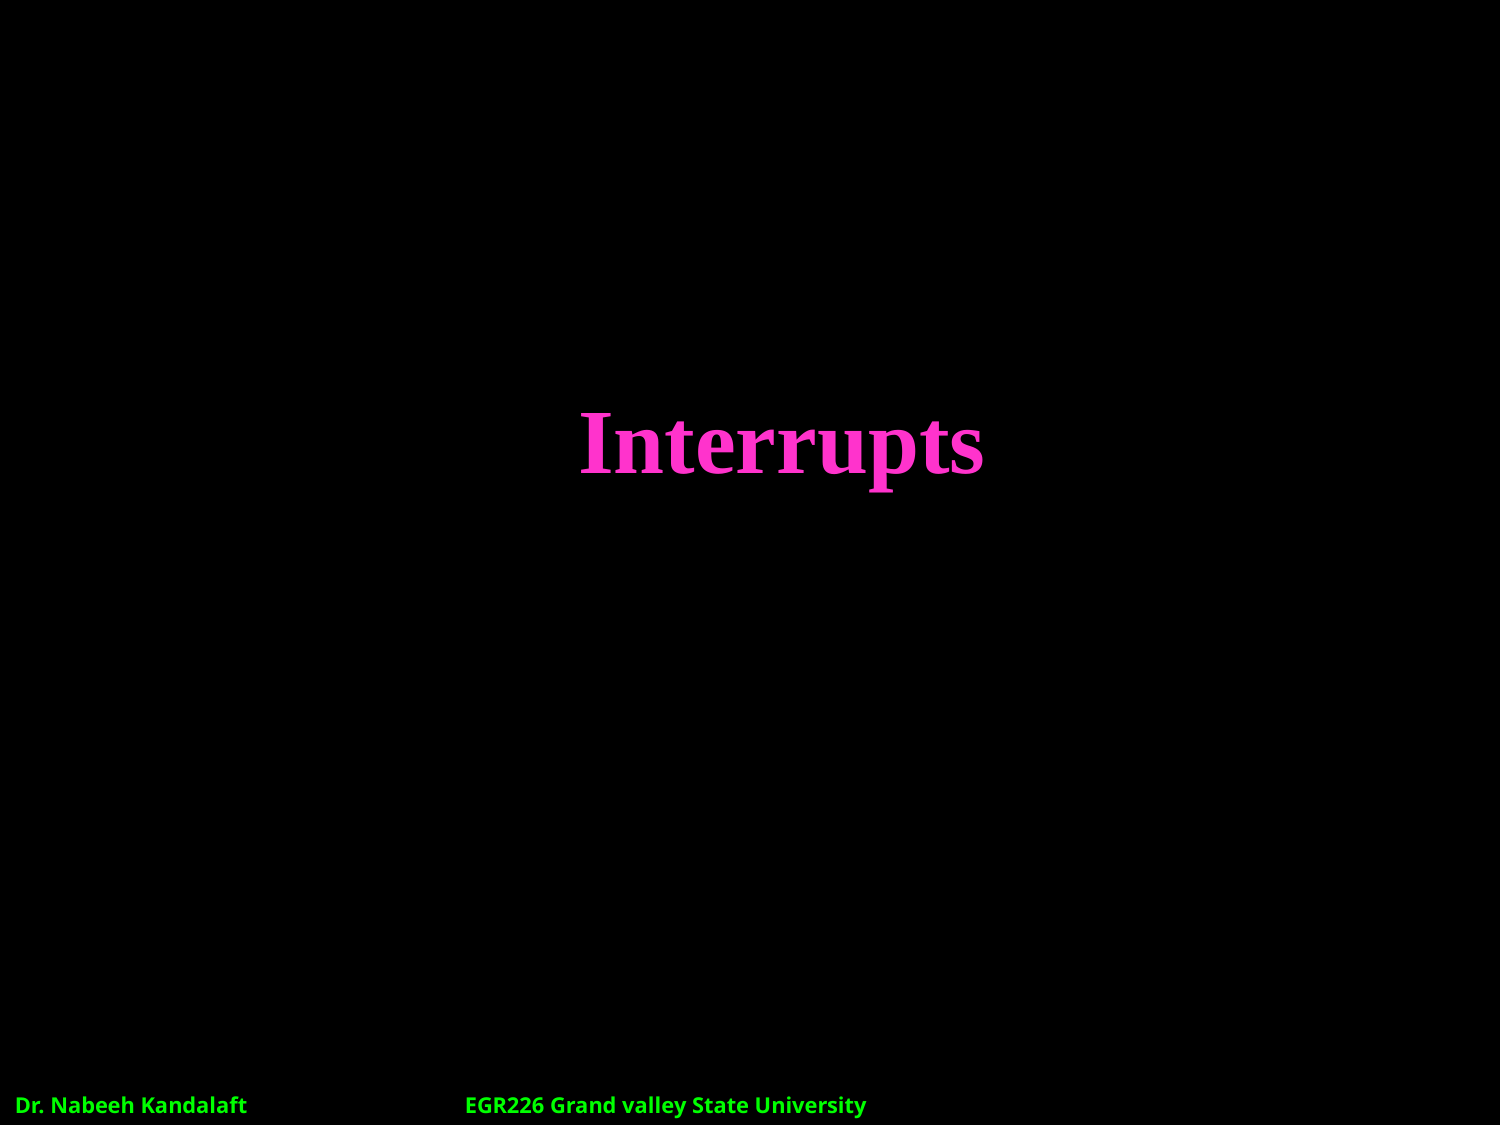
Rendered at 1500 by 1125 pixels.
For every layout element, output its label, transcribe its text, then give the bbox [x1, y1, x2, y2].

text_box Dr. Nabeeh Kandalaft EGR226 Grand valley State University [0, 1084, 1500, 1125]
text_box Interrupts [563, 374, 1001, 500]
